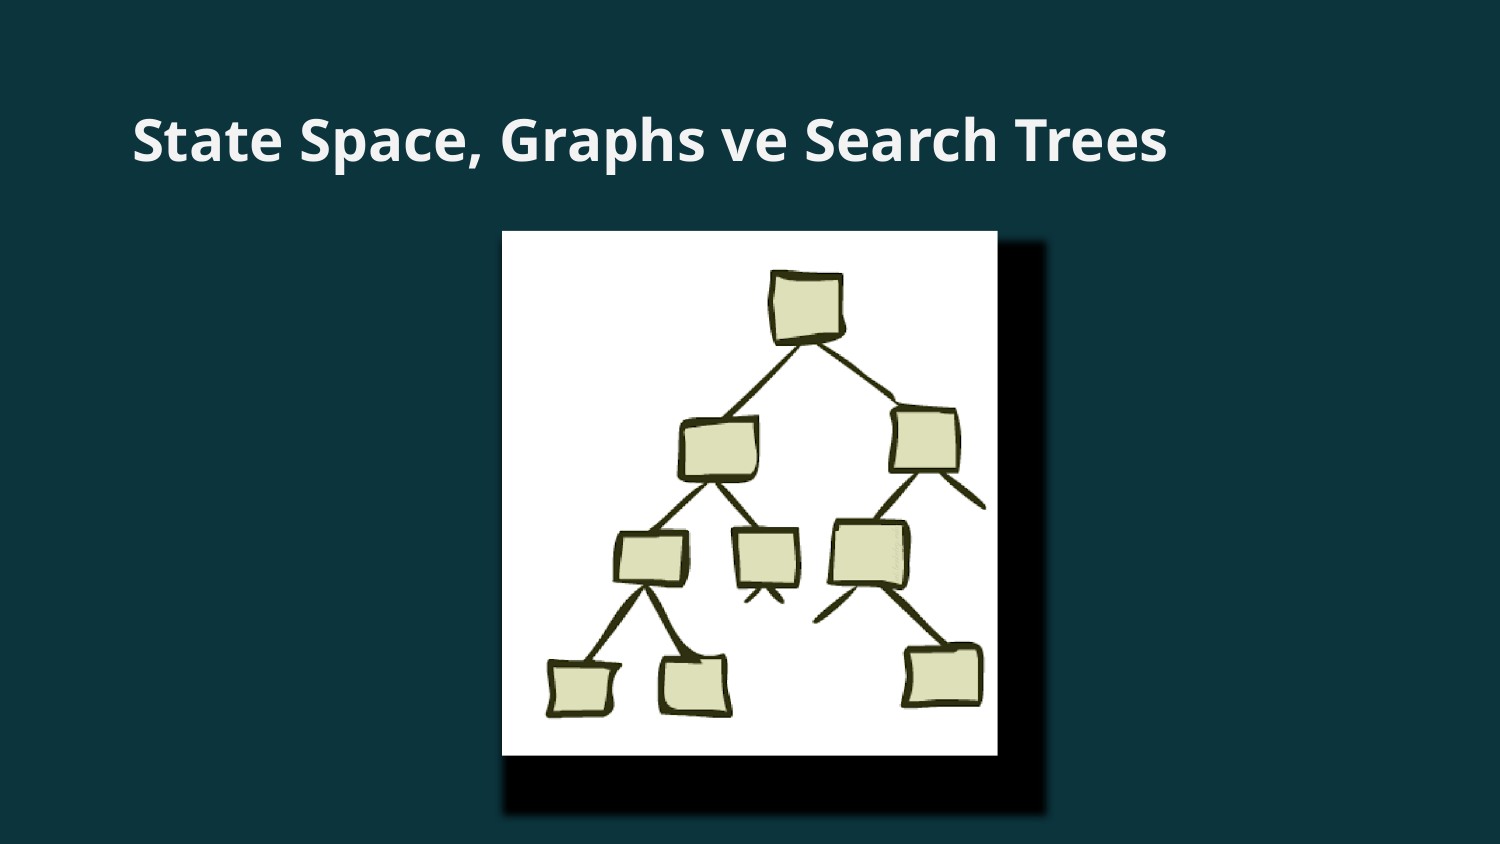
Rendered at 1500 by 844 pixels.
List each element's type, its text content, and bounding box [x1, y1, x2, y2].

title State Space, Graphs ve Search Trees [116, 88, 1383, 183]
picture [502, 230, 998, 756]
